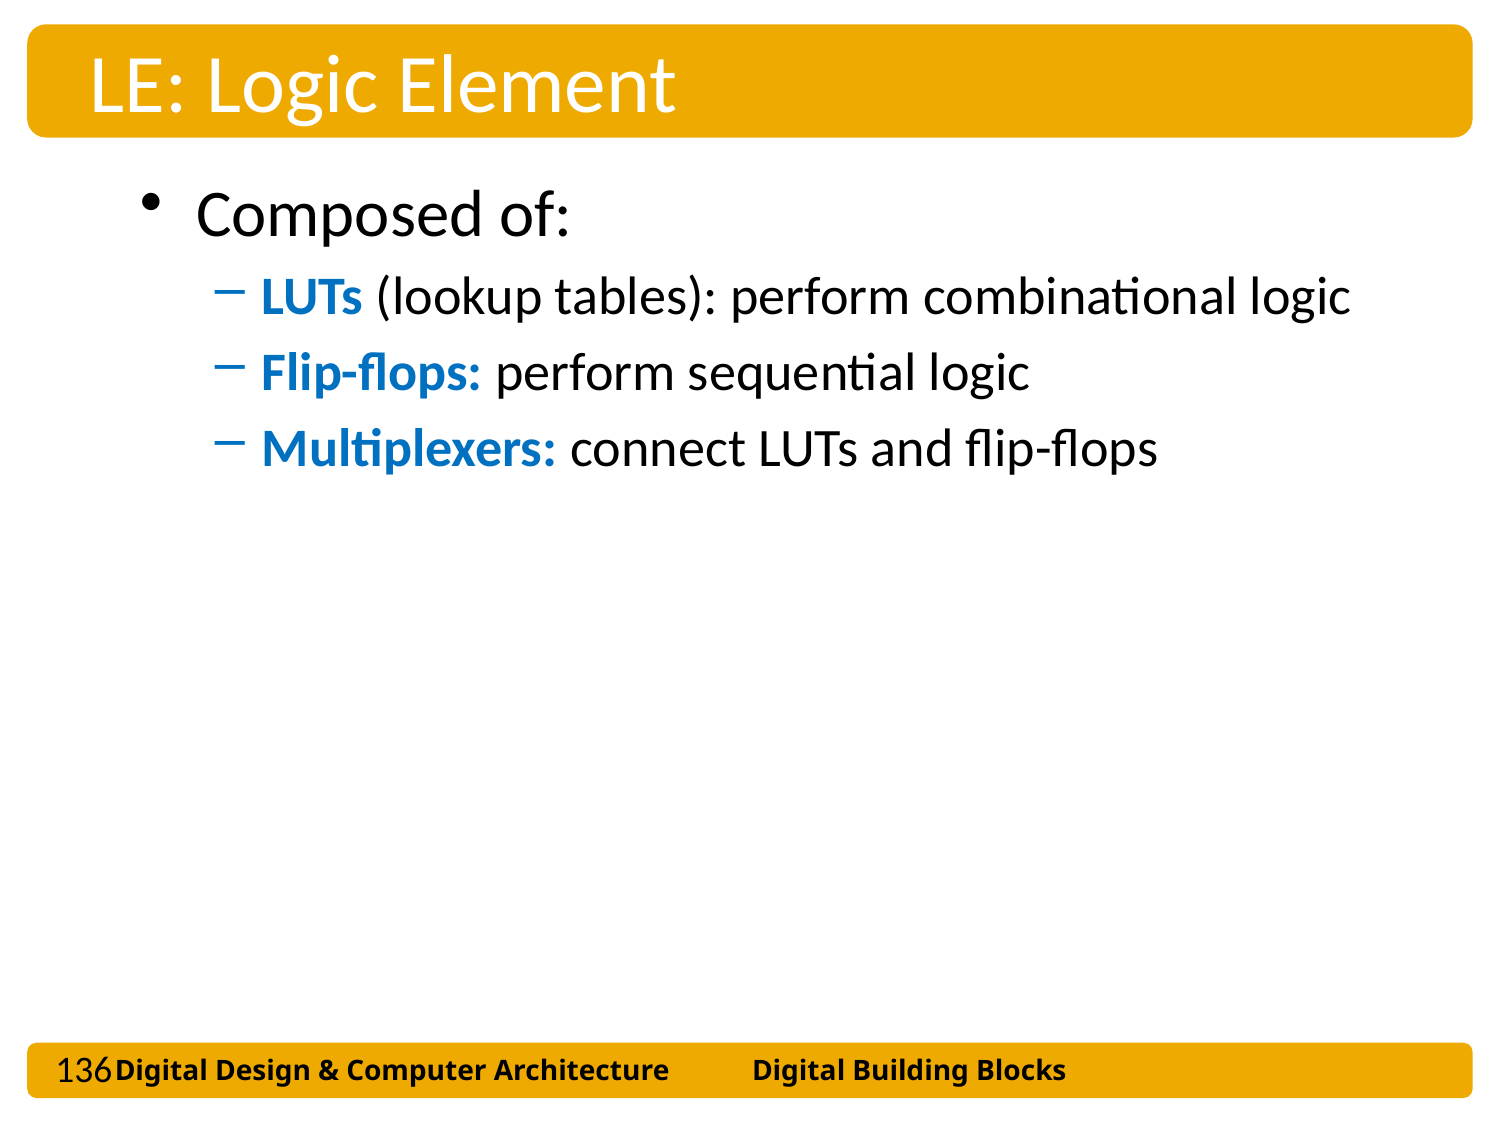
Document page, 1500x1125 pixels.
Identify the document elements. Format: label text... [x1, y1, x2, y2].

text_box Composed of: LUTs (lookup tables): perform combinational logic Flip-flops: perform sequential logic Multiplexers: connect LUTs and flip-flops [125, 162, 1450, 1013]
slide_number 136 [40, 1037, 164, 1096]
text_box LE: Logic Element [75, 21, 1463, 137]
